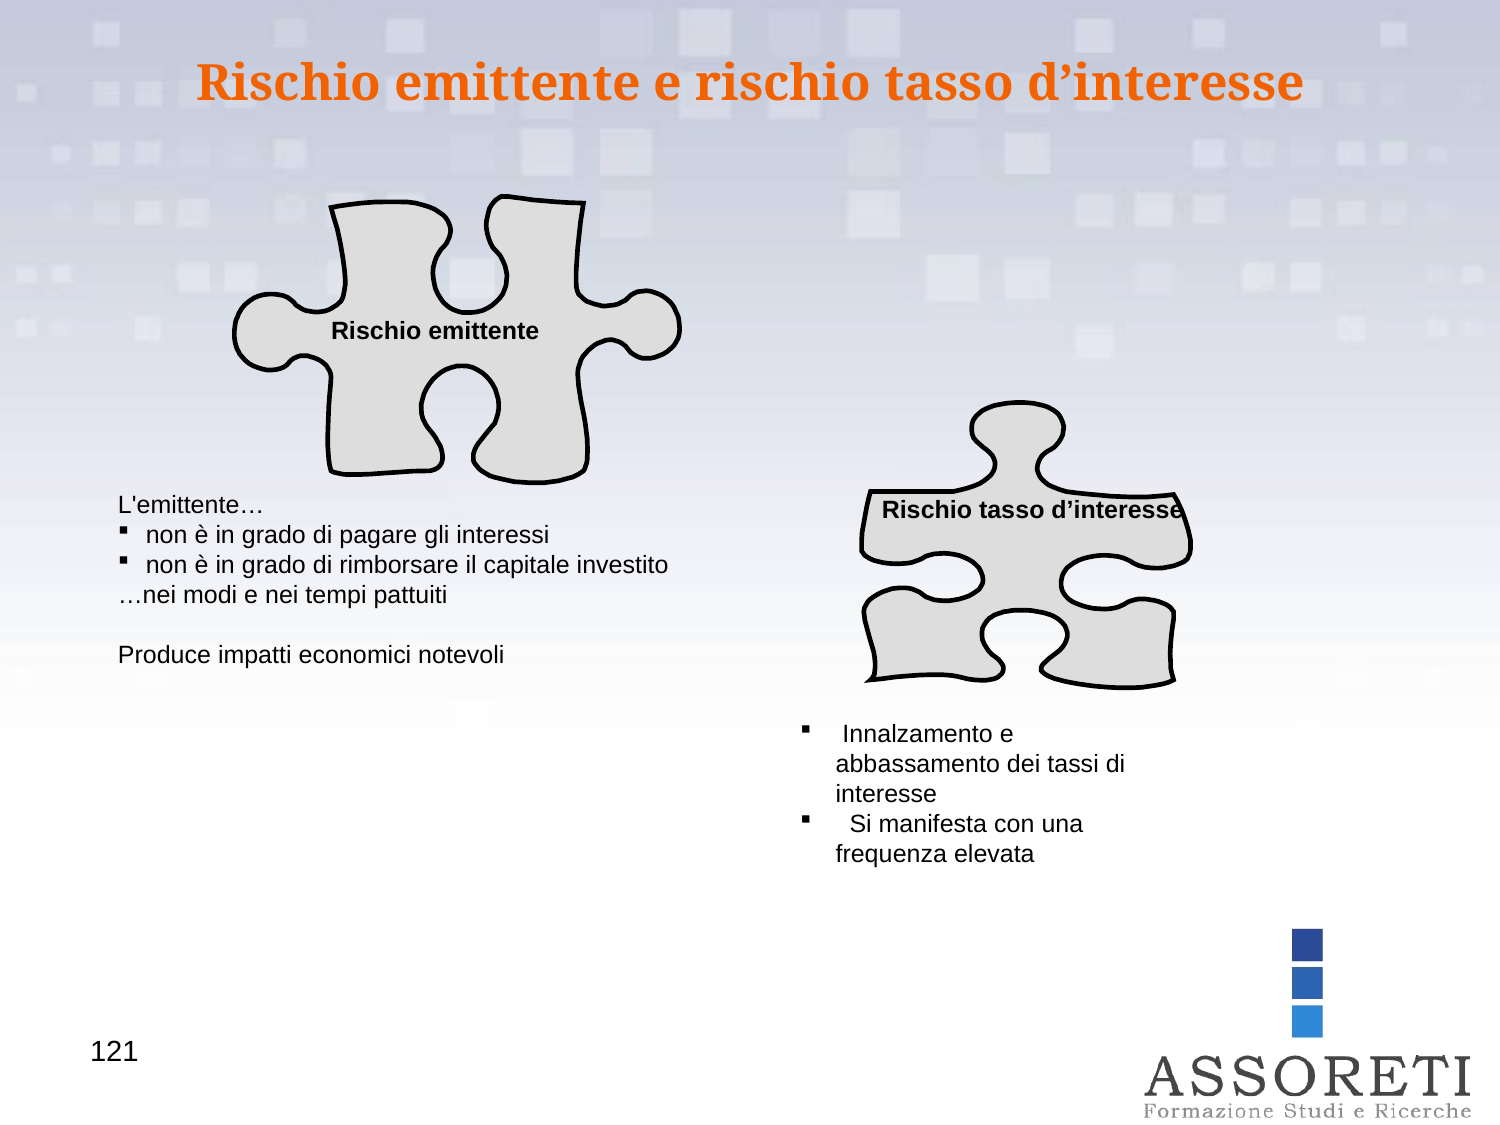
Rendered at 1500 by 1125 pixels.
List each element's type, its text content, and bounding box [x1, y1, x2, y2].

text_box Innalzamento e abbassamento dei tassi di interesse Si manifesta con una frequenza elevata [785, 710, 1195, 875]
picture [0, 0, 1500, 1125]
text_box L'emittente… non è in grado di pagare gli interessi non è in grado di rimborsare il capitale investito …nei modi e nei tempi pattuiti Produce impatti economici notevoli [103, 481, 686, 676]
text_box [331, 201, 451, 307]
slide_number 121 [74, 1024, 426, 1103]
text_box Rischio emittente [316, 307, 663, 352]
text_box Rischio tasso d’interesse [860, 486, 1207, 531]
text_box [234, 294, 588, 481]
text_box [486, 196, 680, 359]
text_box [861, 531, 1191, 688]
text_box [971, 402, 1064, 486]
text_box Rischio emittente e rischio tasso d’interesse [72, 42, 1431, 118]
